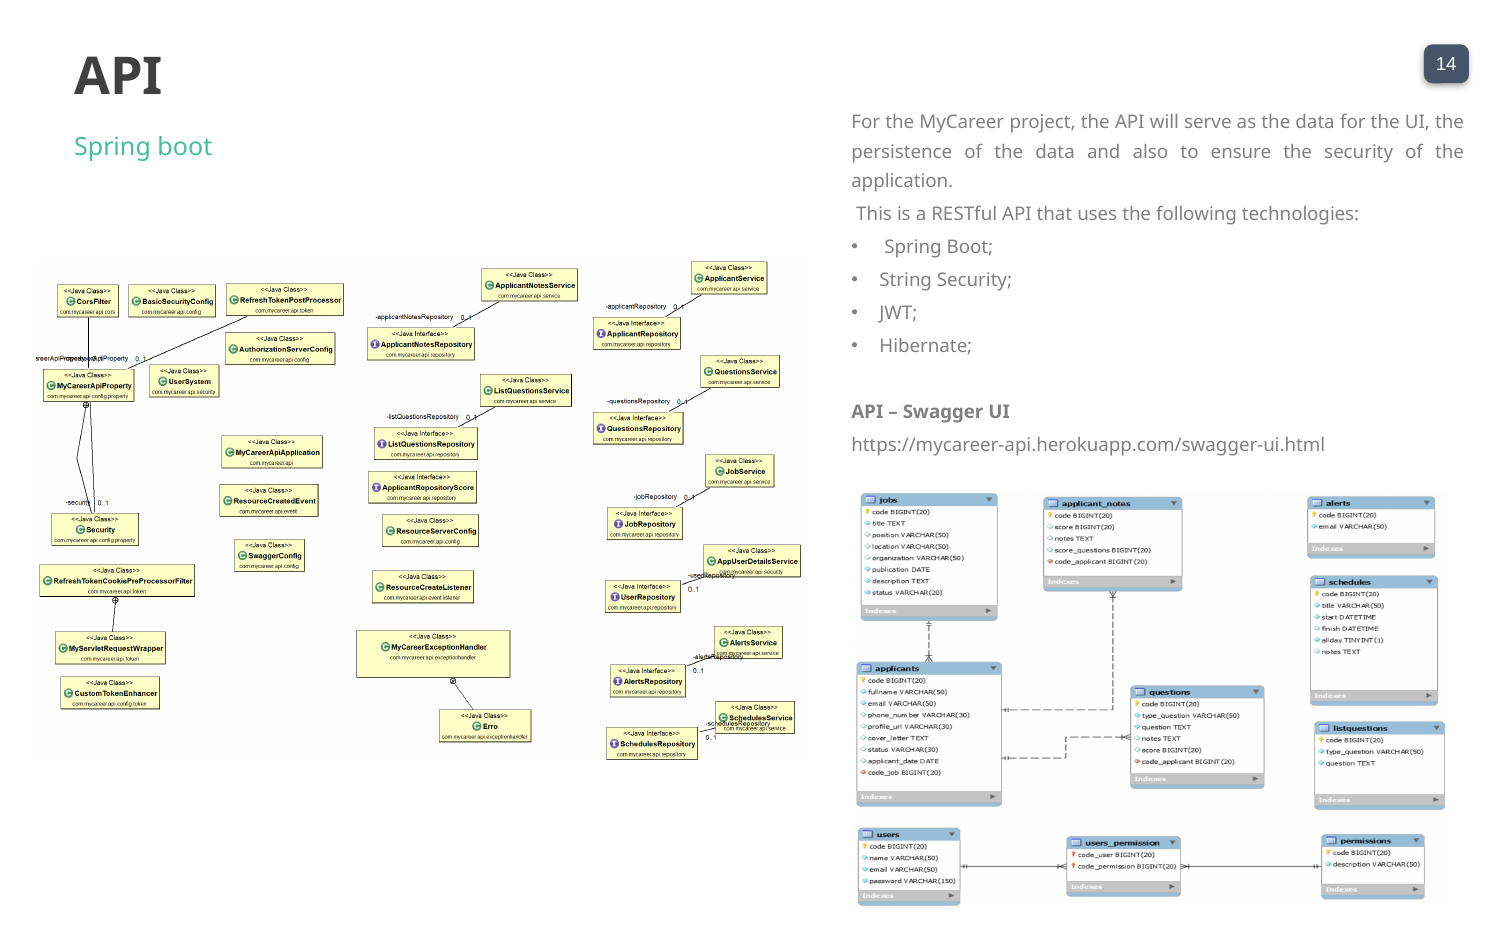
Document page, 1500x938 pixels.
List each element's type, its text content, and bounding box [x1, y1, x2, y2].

list API [74, 44, 1425, 104]
picture [36, 260, 810, 762]
text_box For the MyCareer project, the API will serve as the data for the UI, the persistence of the data and also to ensure the security of the application. This is a RESTful API that uses the following technologies: Spring Boot; String Security; JWT; Hibernate; API – Swagger UI https://mycareer-api.herokuapp.com/swagger-ui.html [851, 103, 1464, 919]
picture [850, 491, 1449, 909]
list Spring boot [74, 113, 996, 179]
